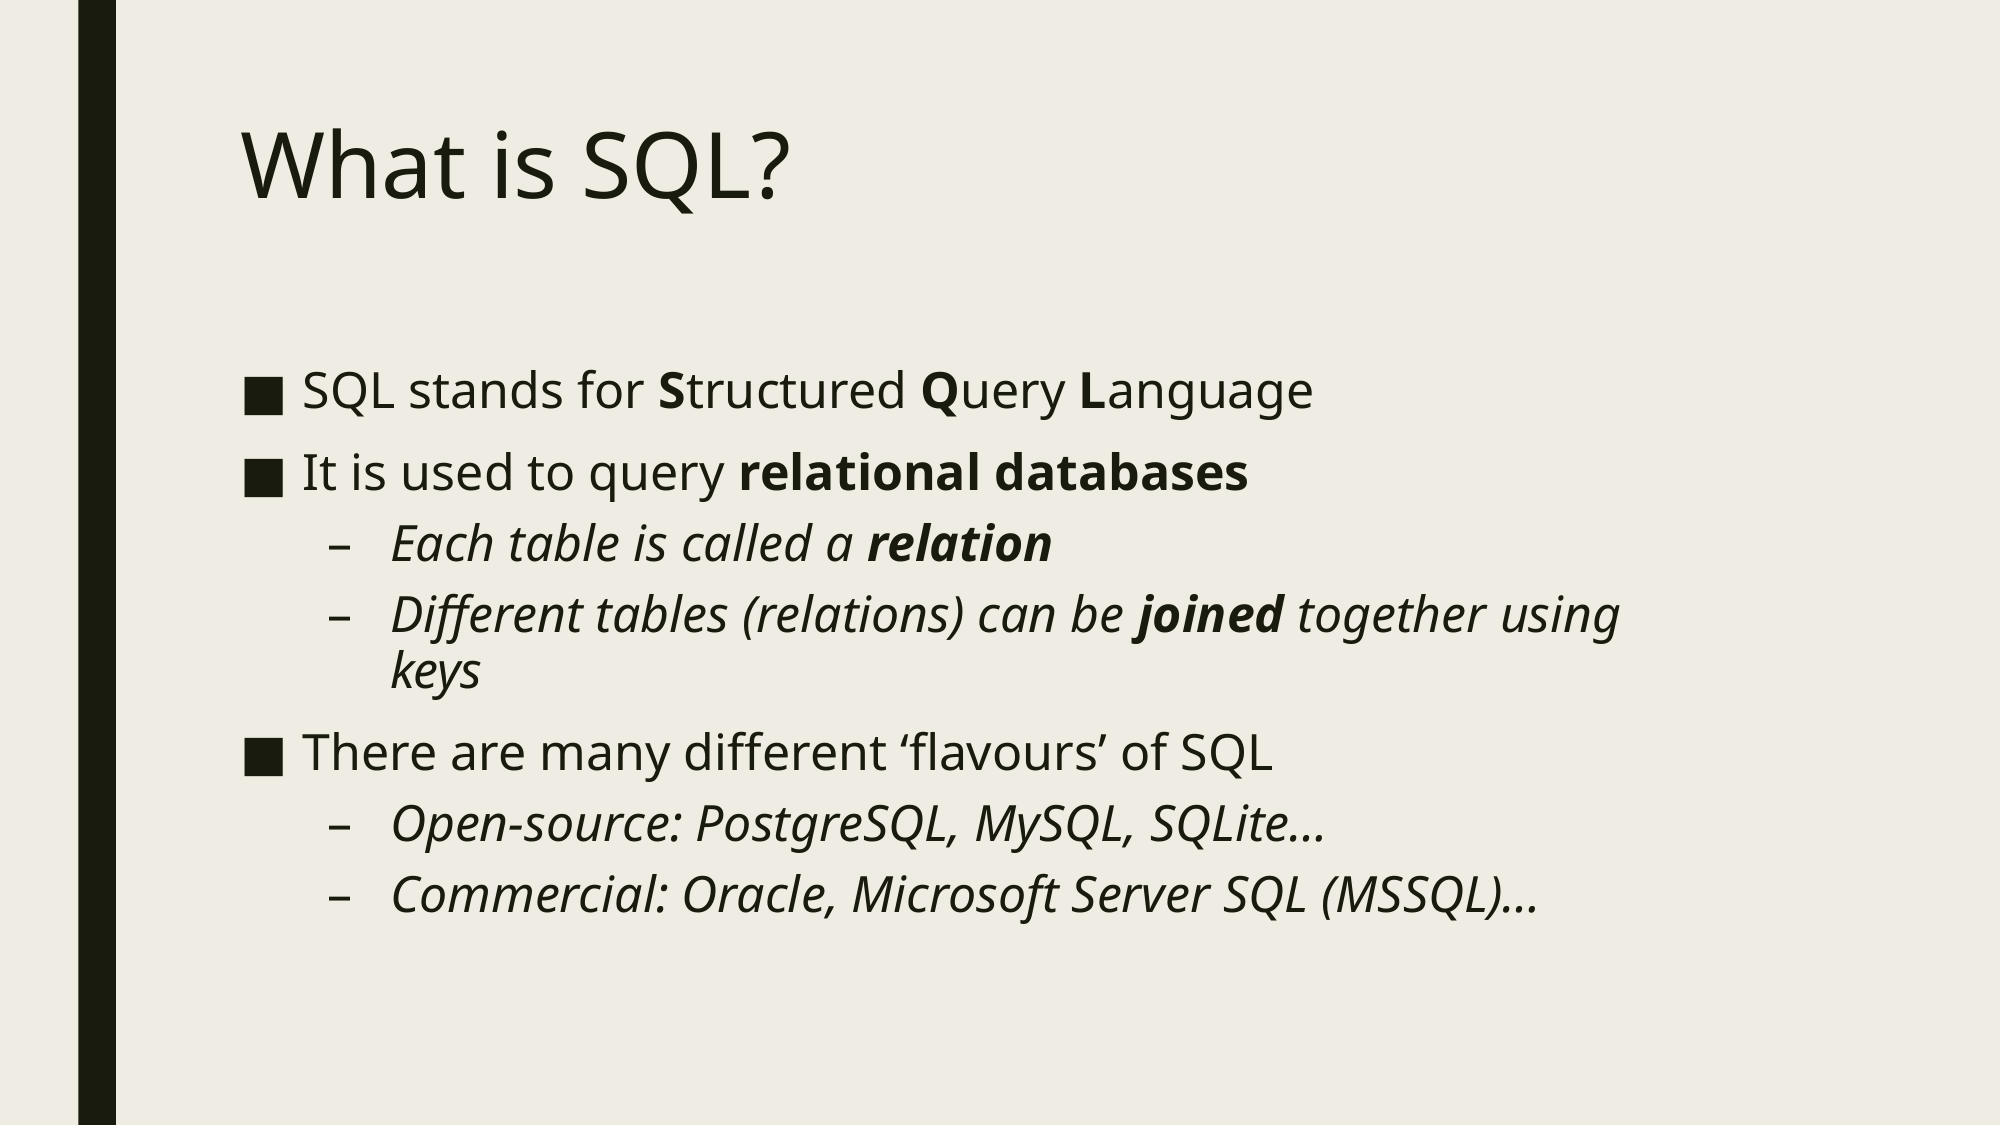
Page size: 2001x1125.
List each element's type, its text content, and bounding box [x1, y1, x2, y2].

title What is SQL? [225, 112, 1800, 357]
list SQL stands for Structured Query Language It is used to query relational databases Each table is called a relation Different tables (relations) can be joined together using keys There are many different ‘flavours’ of SQL Open-source: PostgreSQL, MySQL, SQLite… Commercial: Oracle, Microsoft Server SQL (MSSQL)… [225, 356, 1725, 981]
